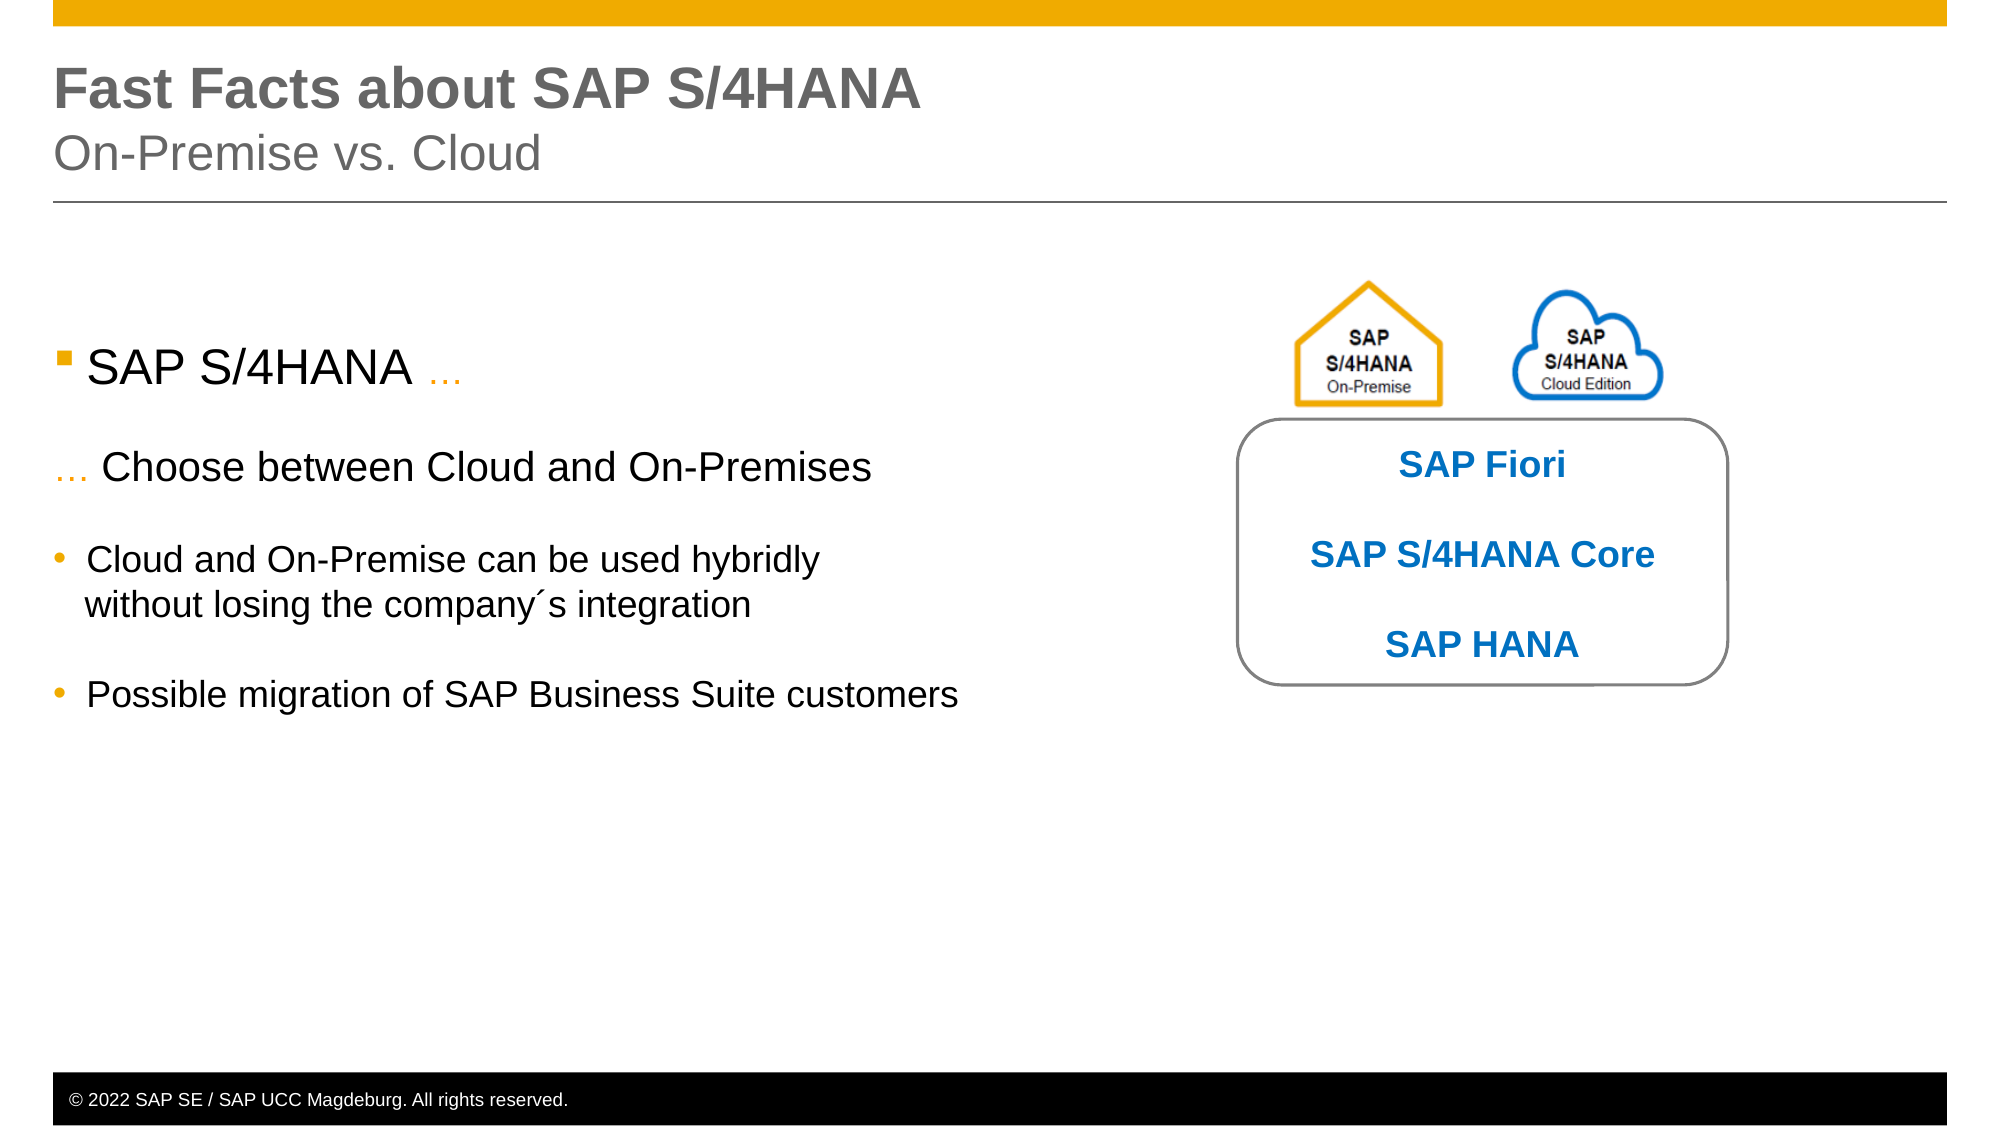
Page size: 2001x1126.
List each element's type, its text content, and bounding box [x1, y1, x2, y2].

title Fast Facts about SAP S/4HANA On-Premise vs. Cloud [53, 53, 1947, 178]
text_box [1237, 276, 1729, 709]
list SAP S/4HANA … … Choose between Cloud and On-Premises Cloud and On-Premise can be used hybridly without losing the company´s integration Possible migration of SAP Business Suite customers [53, 277, 983, 998]
